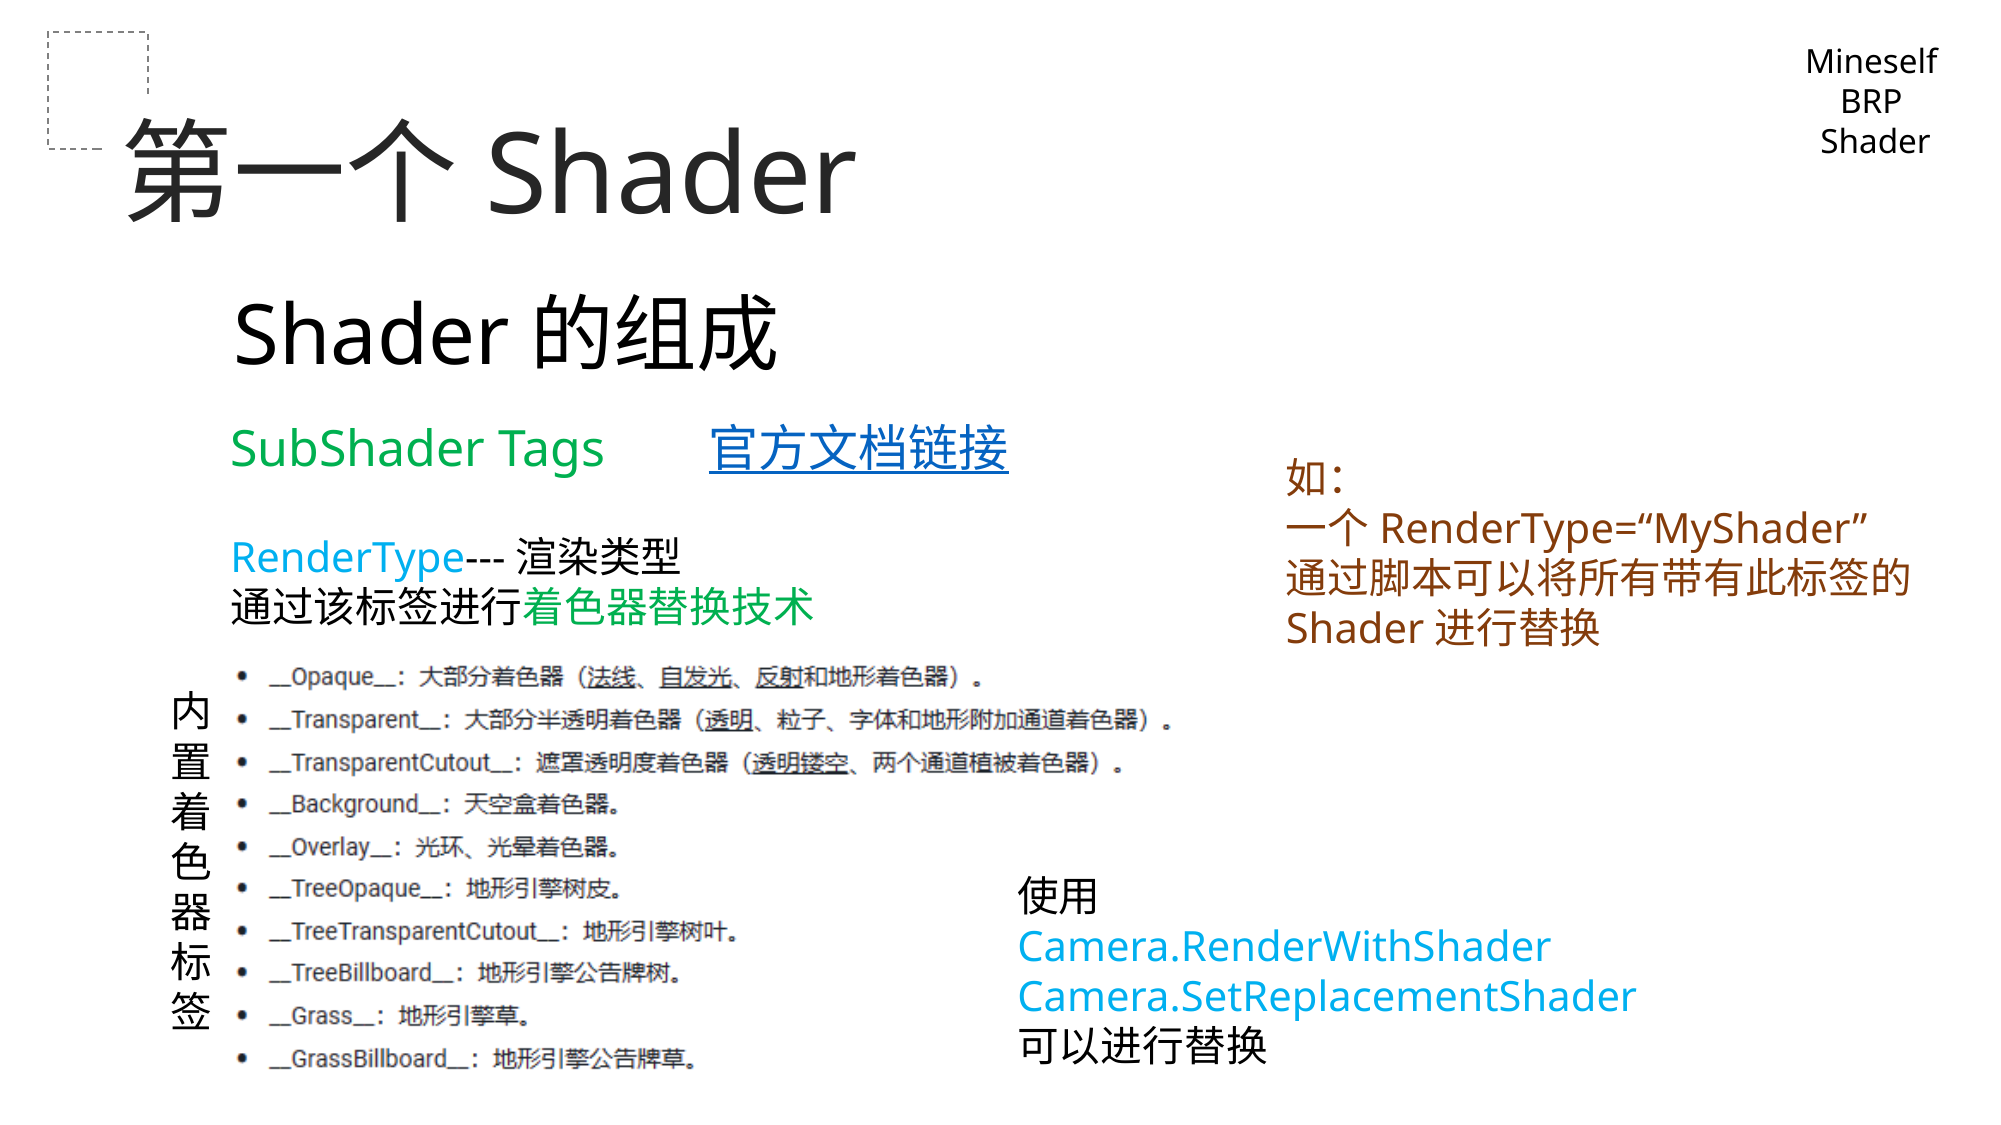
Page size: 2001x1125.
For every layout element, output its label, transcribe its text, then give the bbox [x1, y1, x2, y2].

text_box Mineself BRP Shader [1788, 40, 1964, 160]
text_box 如： 一个RenderType=“MyShader” 通过脚本可以将所有带有此标签的Shader进行替换 [1285, 452, 1984, 653]
text_box RenderType---渲染类型 通过该标签进行着色器替换技术 [230, 531, 881, 656]
text_box [103, 96, 196, 173]
text_box Shader的组成 [233, 281, 1531, 382]
text_box 第一个Shader [120, 101, 1018, 237]
text_box 内置着色器标签 [170, 685, 230, 1036]
picture [230, 656, 1181, 1083]
text_box [47, 31, 149, 150]
text_box SubShader Tags 官方文档链接 [230, 416, 1805, 490]
text_box 使用 Camera.RenderWithShader Camera.SetReplacementShader 可以进行替换 [1181, 869, 1732, 1070]
